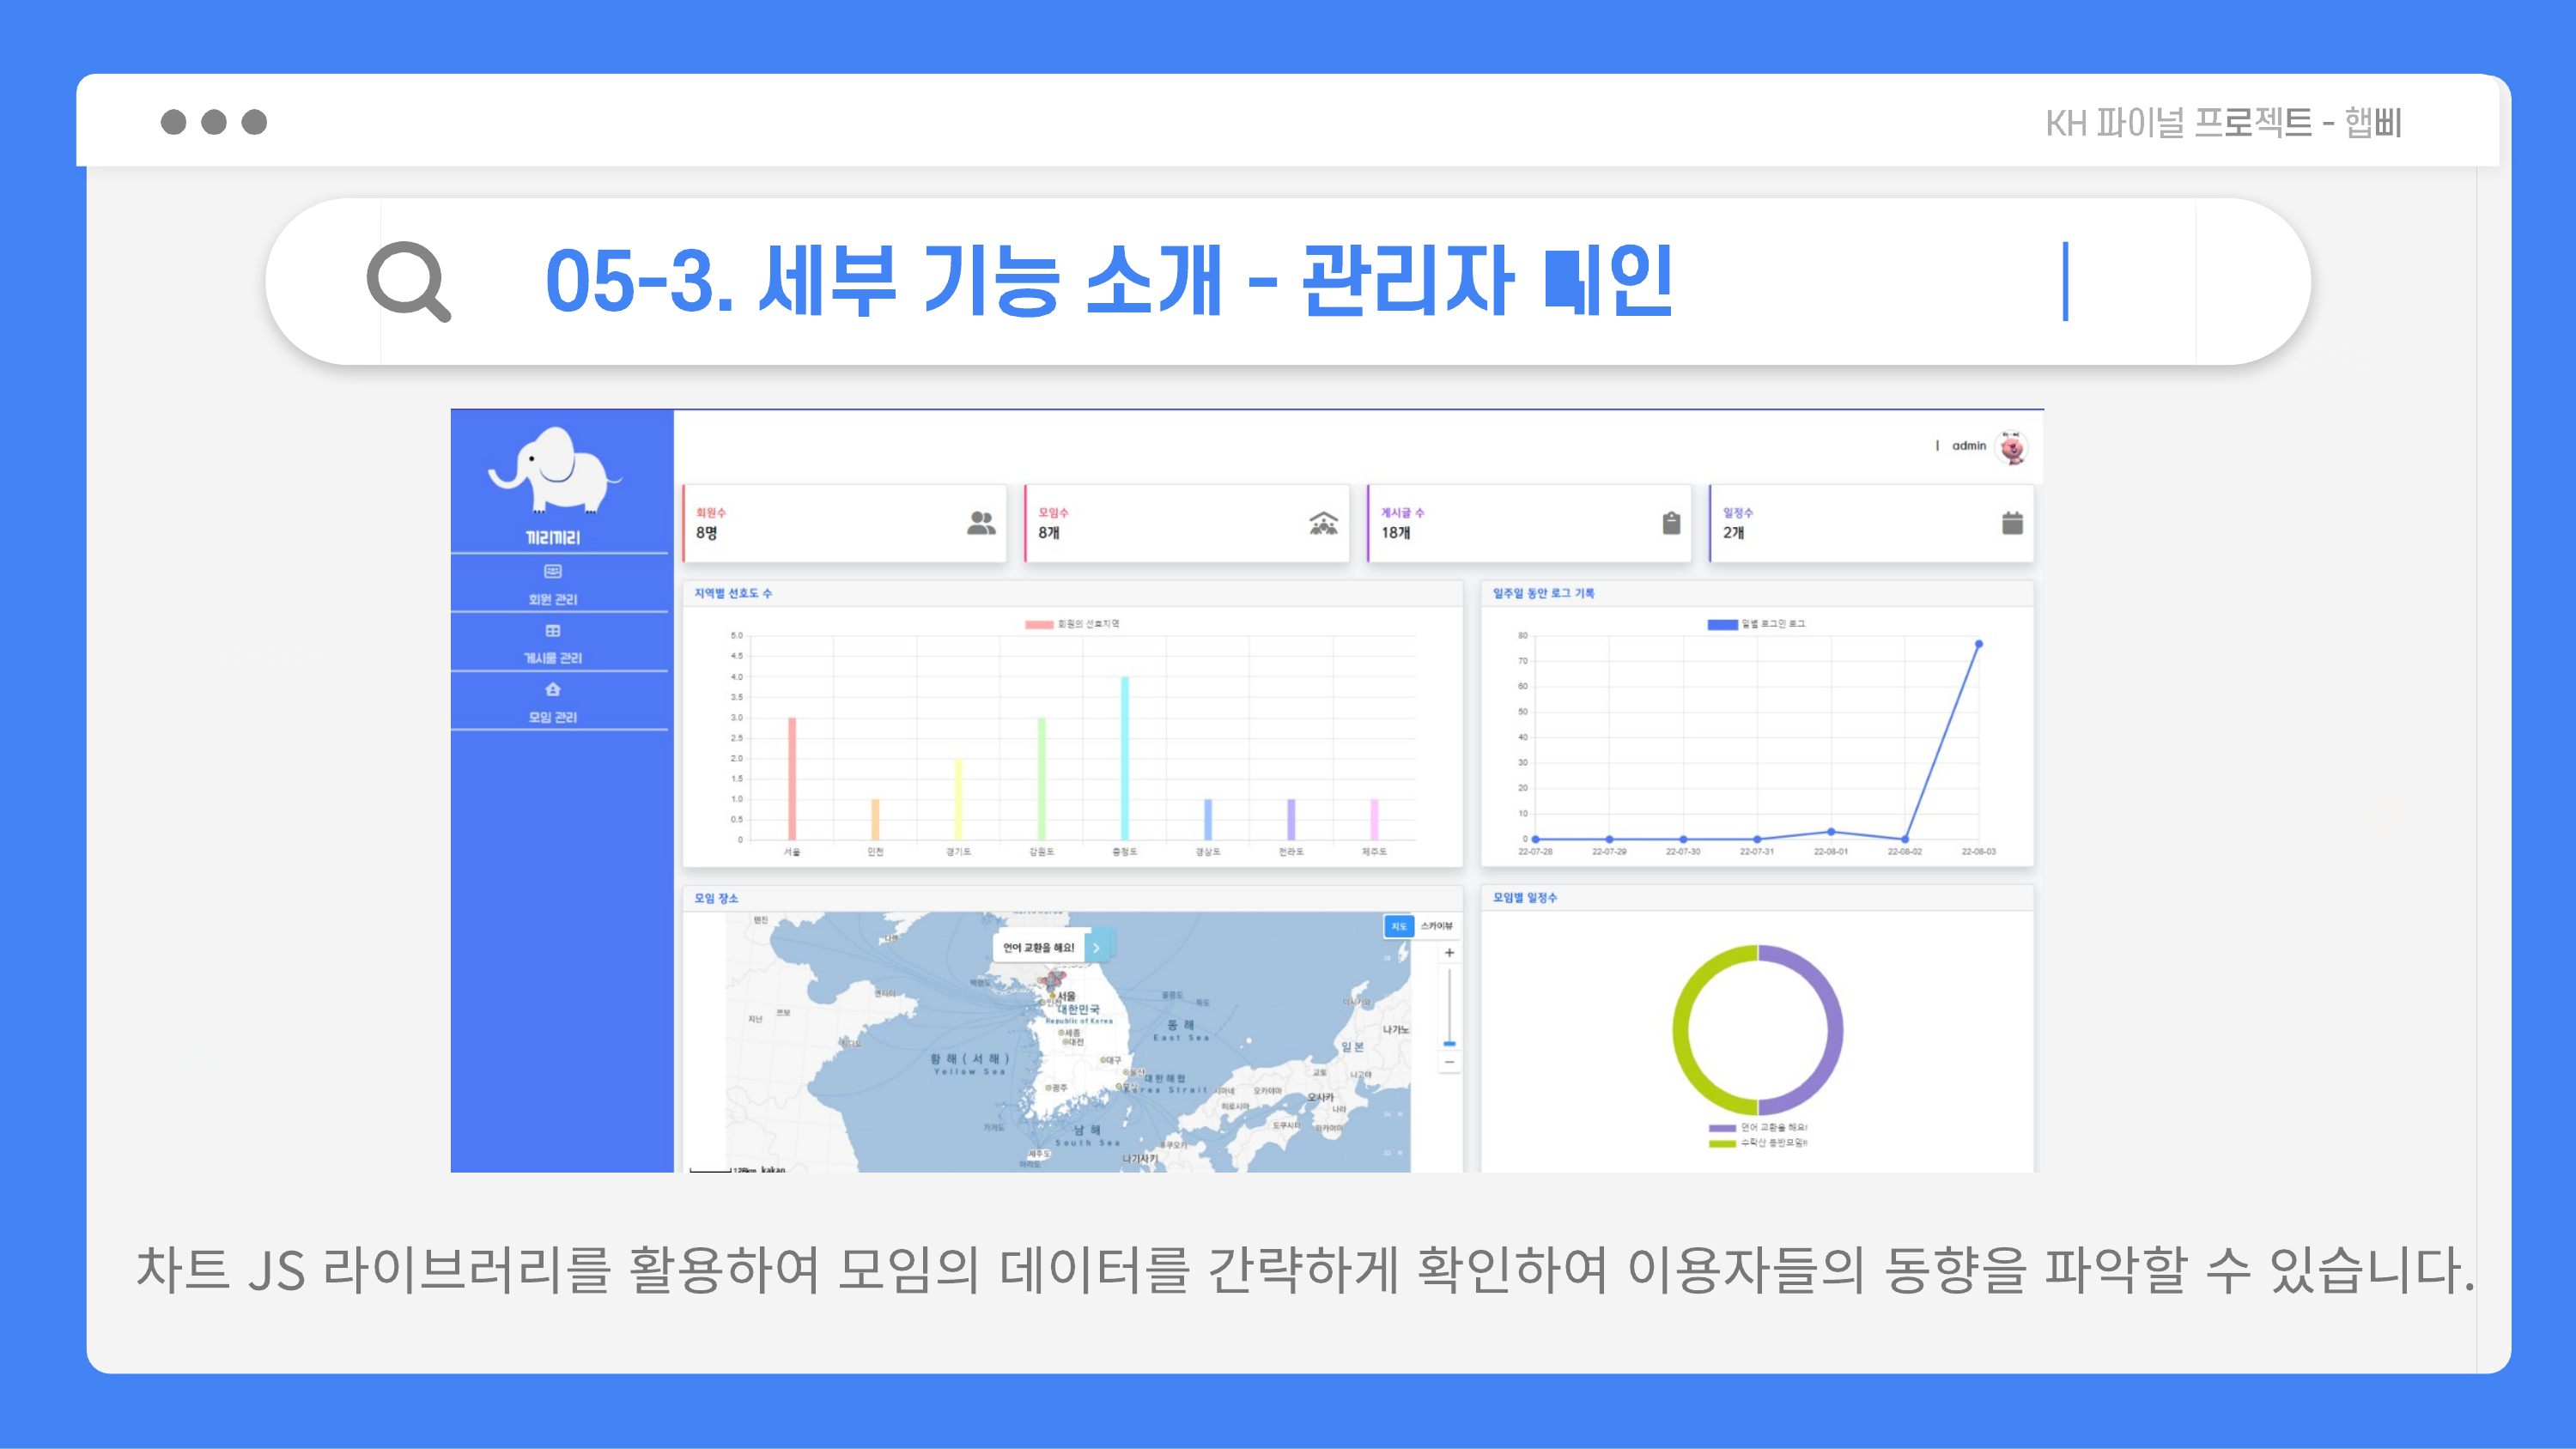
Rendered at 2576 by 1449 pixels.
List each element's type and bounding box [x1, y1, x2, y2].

text_box [0, 33, 2576, 1374]
